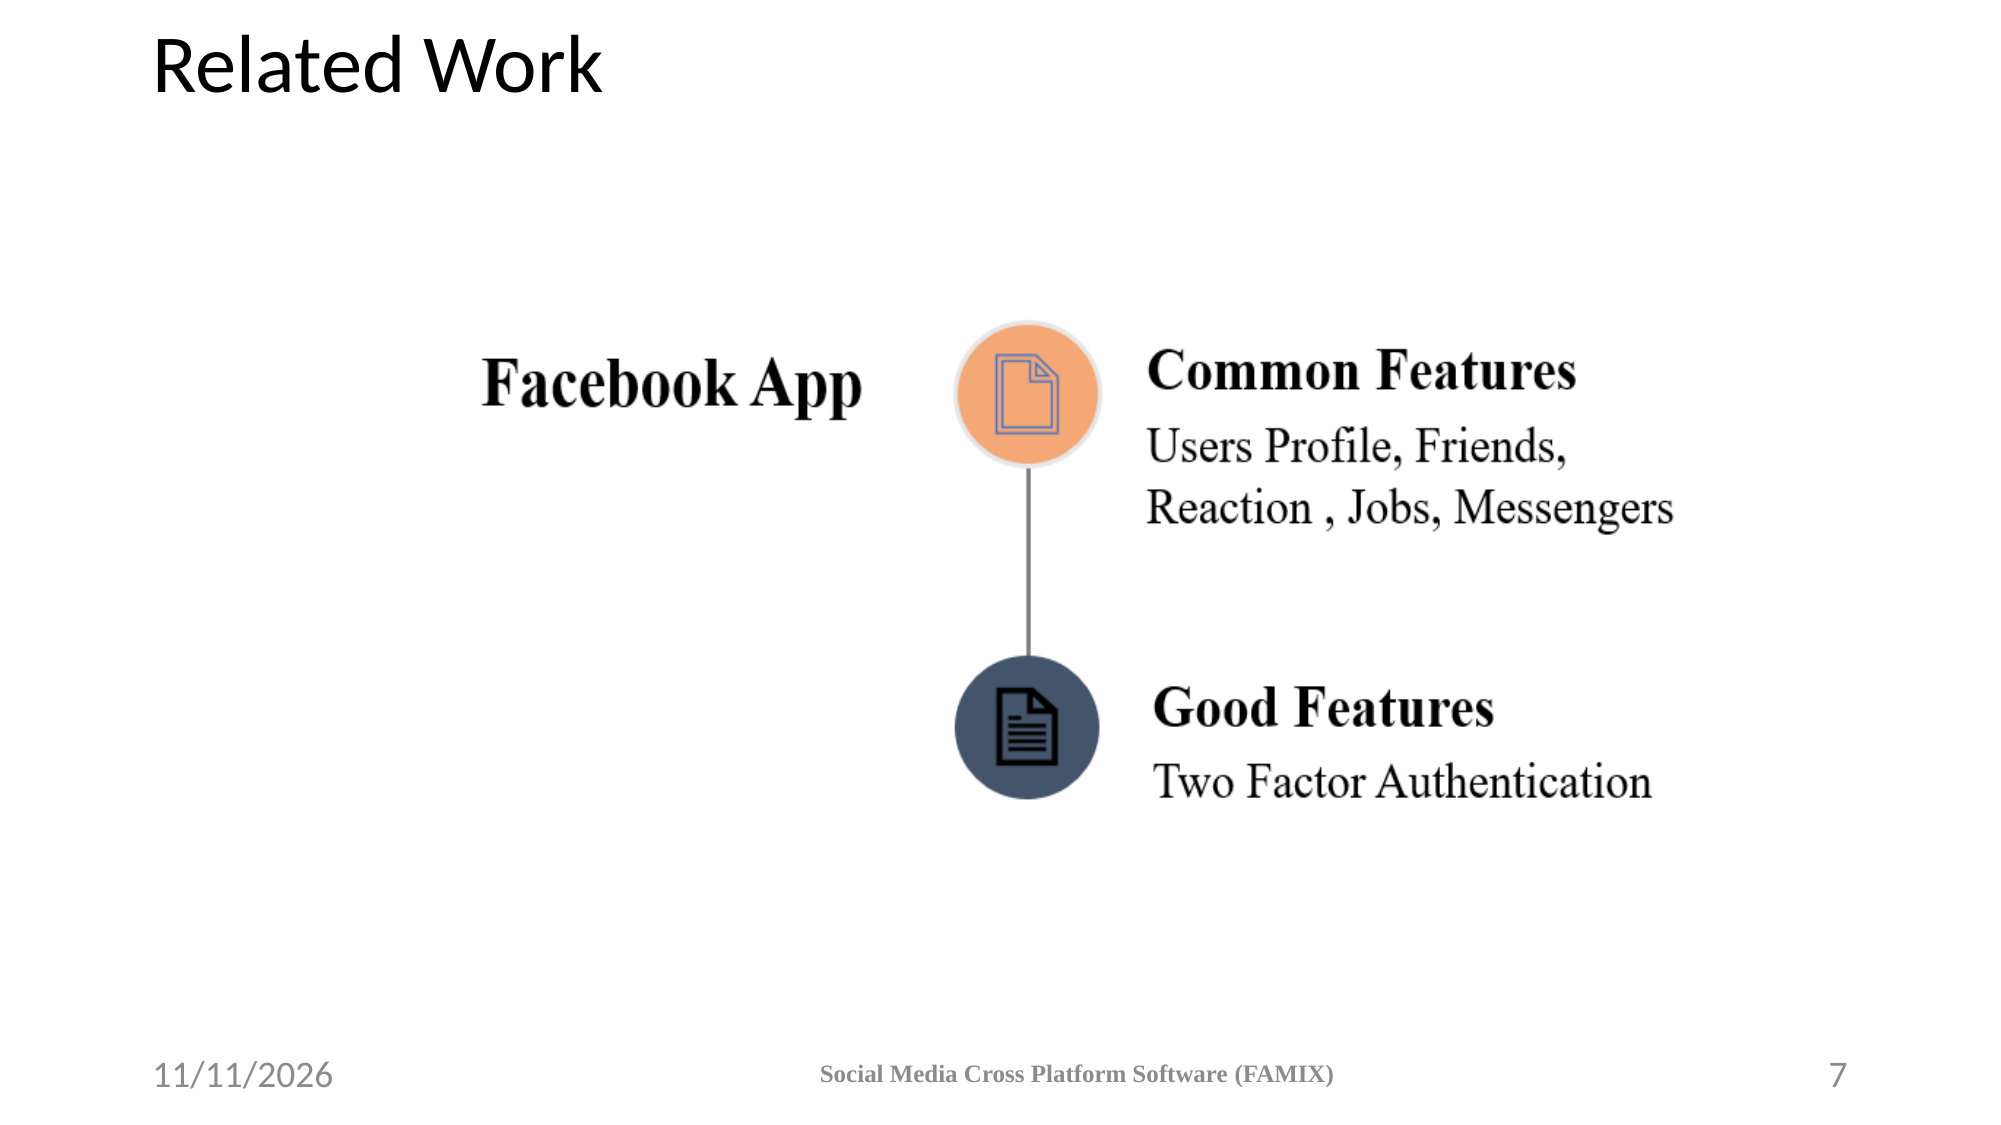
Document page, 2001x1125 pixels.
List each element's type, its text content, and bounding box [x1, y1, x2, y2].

slide_number 7 [1492, 1042, 1863, 1103]
title Related Work [137, 13, 1774, 118]
footer Social Media Cross Platform Software (FAMIX) [662, 1042, 1492, 1103]
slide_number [137, 1042, 588, 1103]
picture [457, 217, 1697, 940]
